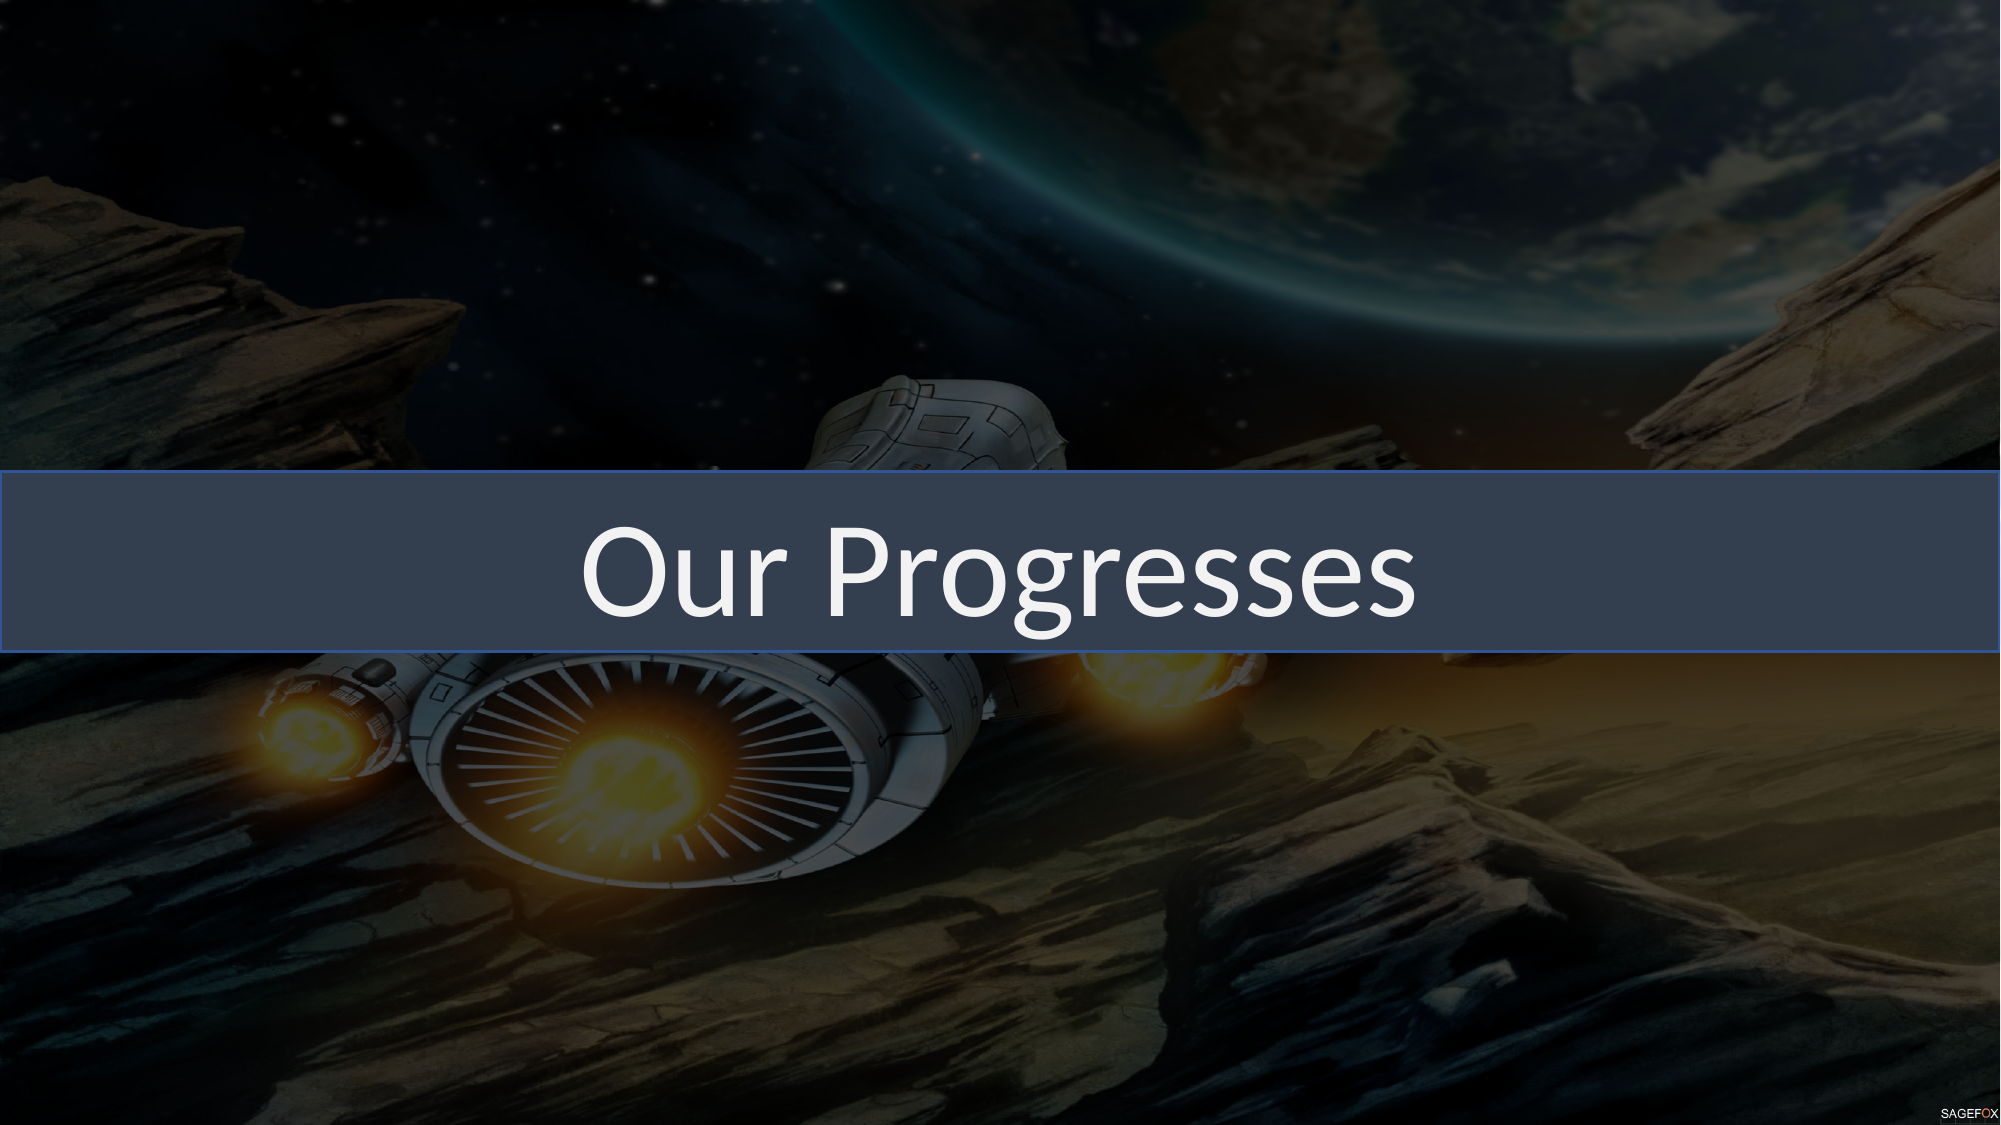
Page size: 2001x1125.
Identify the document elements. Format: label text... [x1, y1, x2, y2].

text_box Our Progresses [0, 470, 2000, 653]
picture [0, 0, 2001, 1125]
